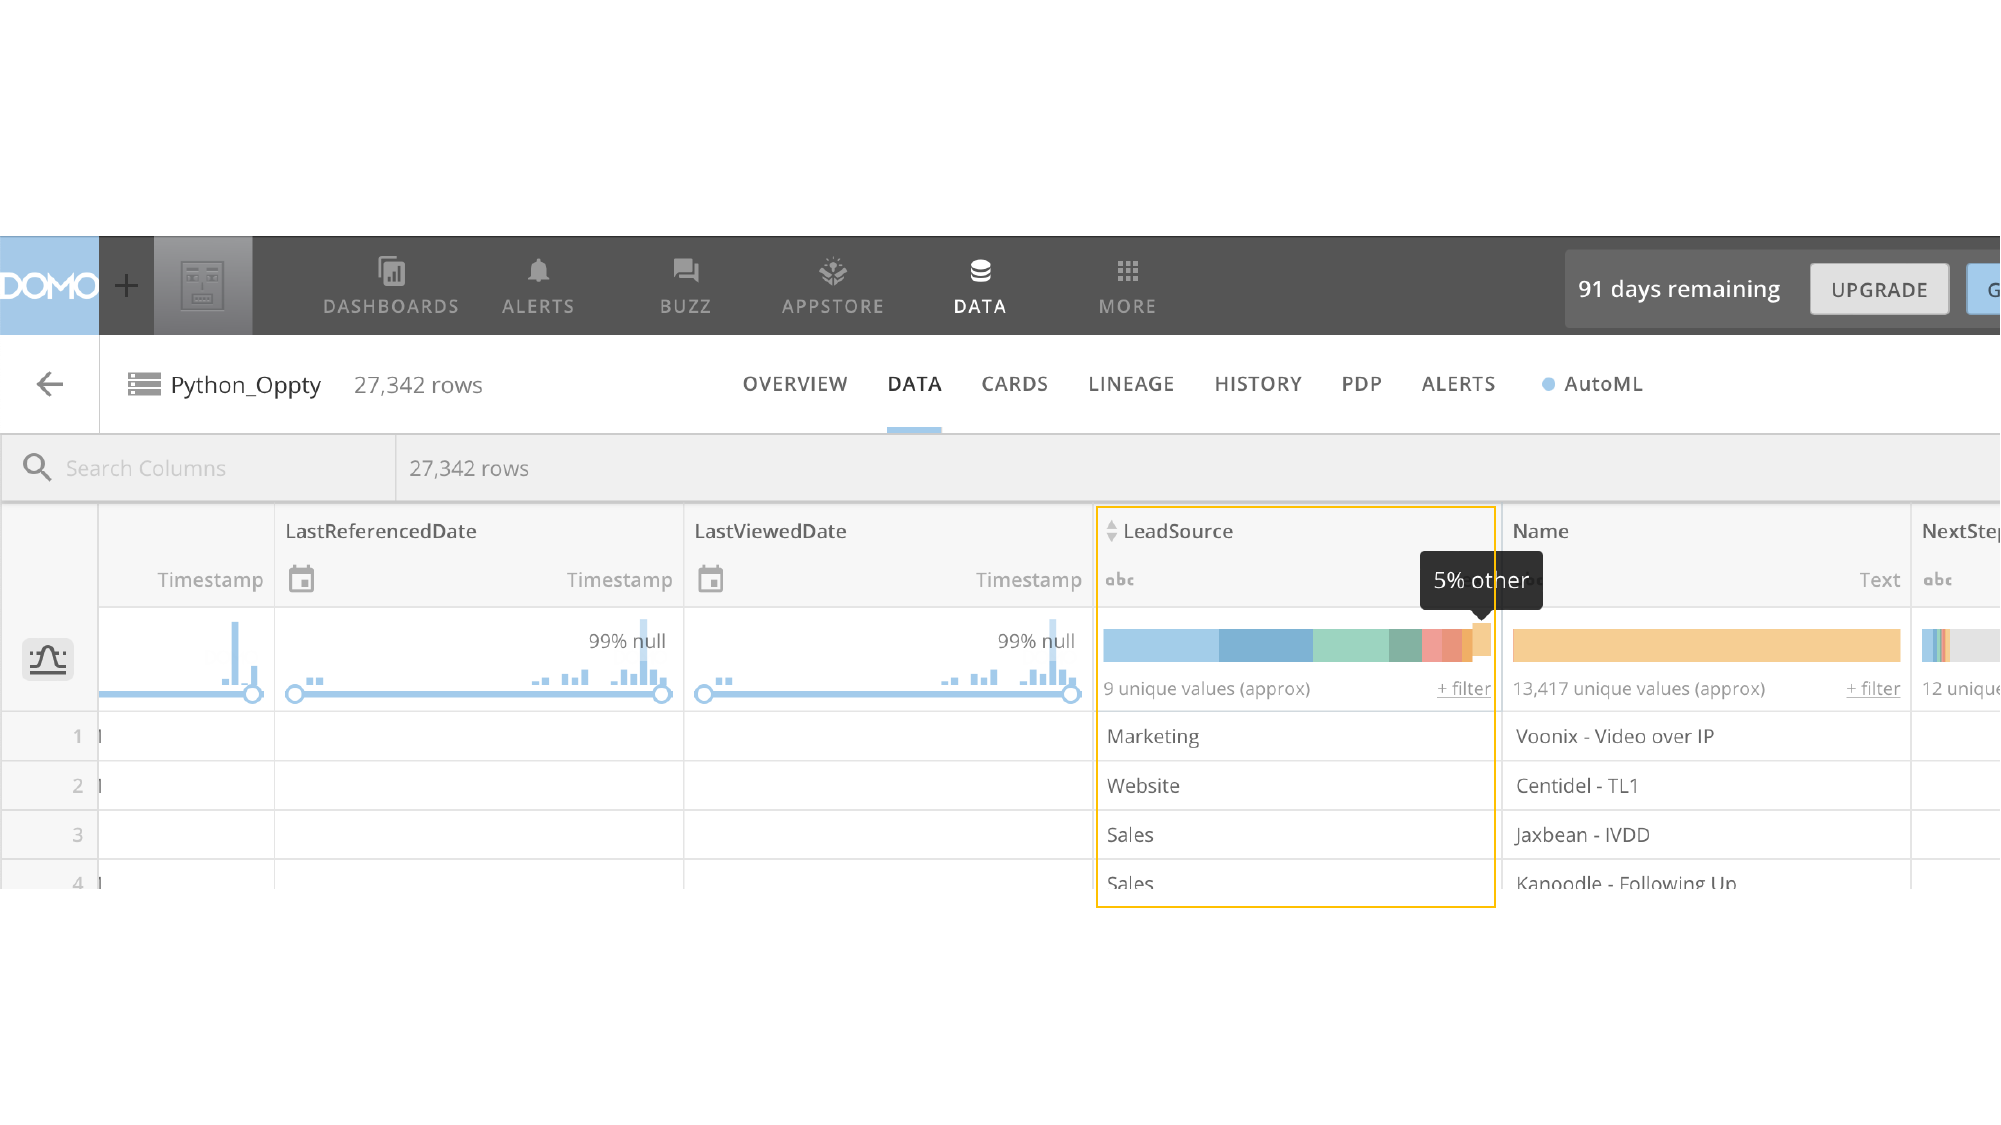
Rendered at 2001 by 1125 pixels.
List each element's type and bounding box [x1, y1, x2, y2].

text_box [1096, 889, 1496, 908]
picture [0, 236, 2000, 889]
